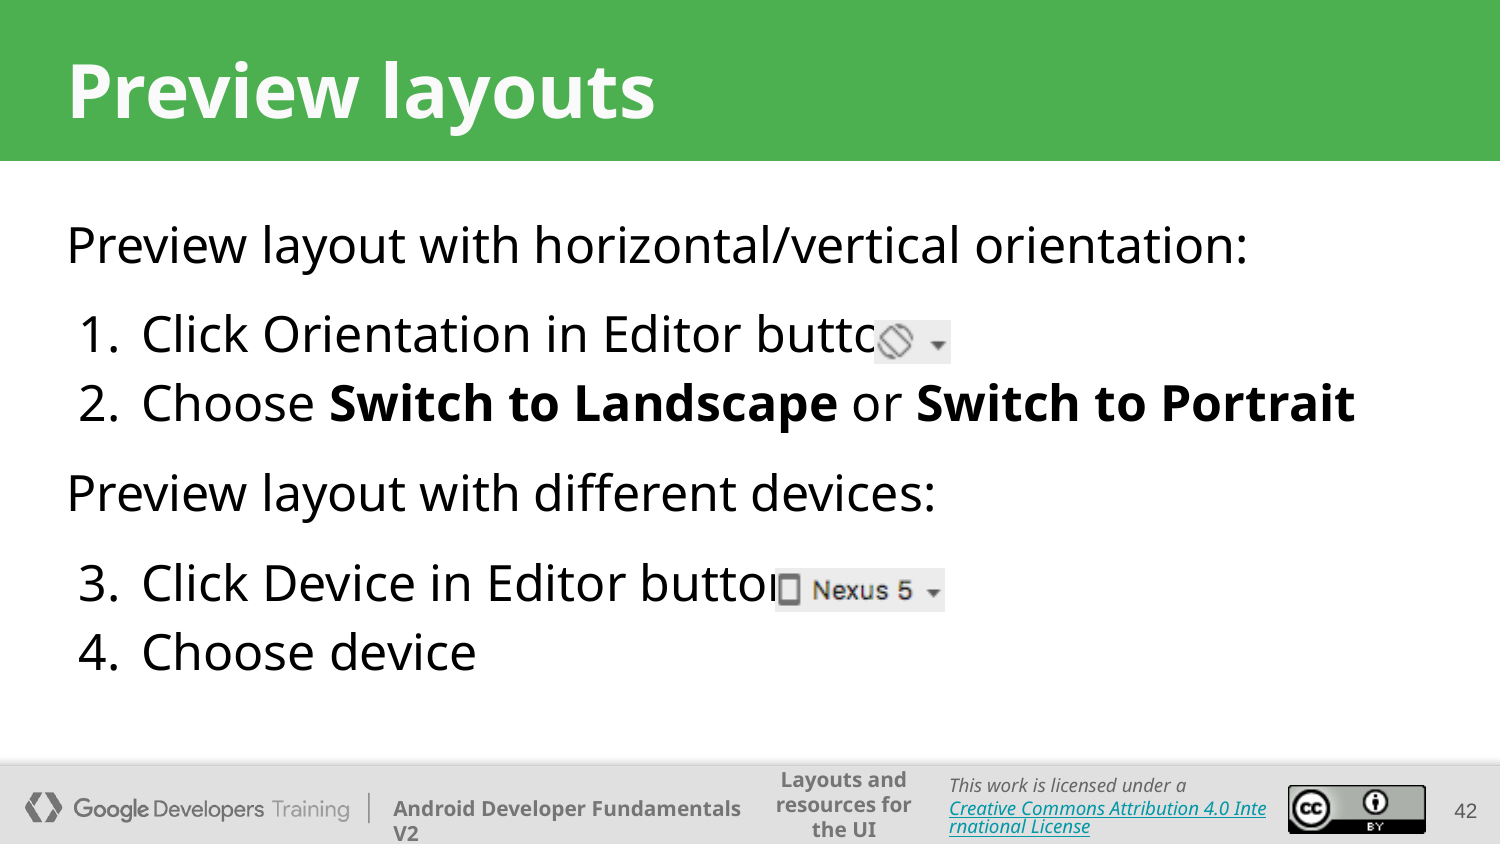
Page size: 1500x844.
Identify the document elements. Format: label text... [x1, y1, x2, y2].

list Preview layout with horizontal/vertical orientation: Click Orientation in Editor button Choose Switch to Landscape or Switch to Portrait Preview layout with different devices: Click Device in Editor button Choose device [51, 189, 1449, 712]
picture [0, 161, 1500, 844]
slide_number 42 [1402, 777, 1493, 842]
title Preview layouts [51, 28, 1449, 122]
